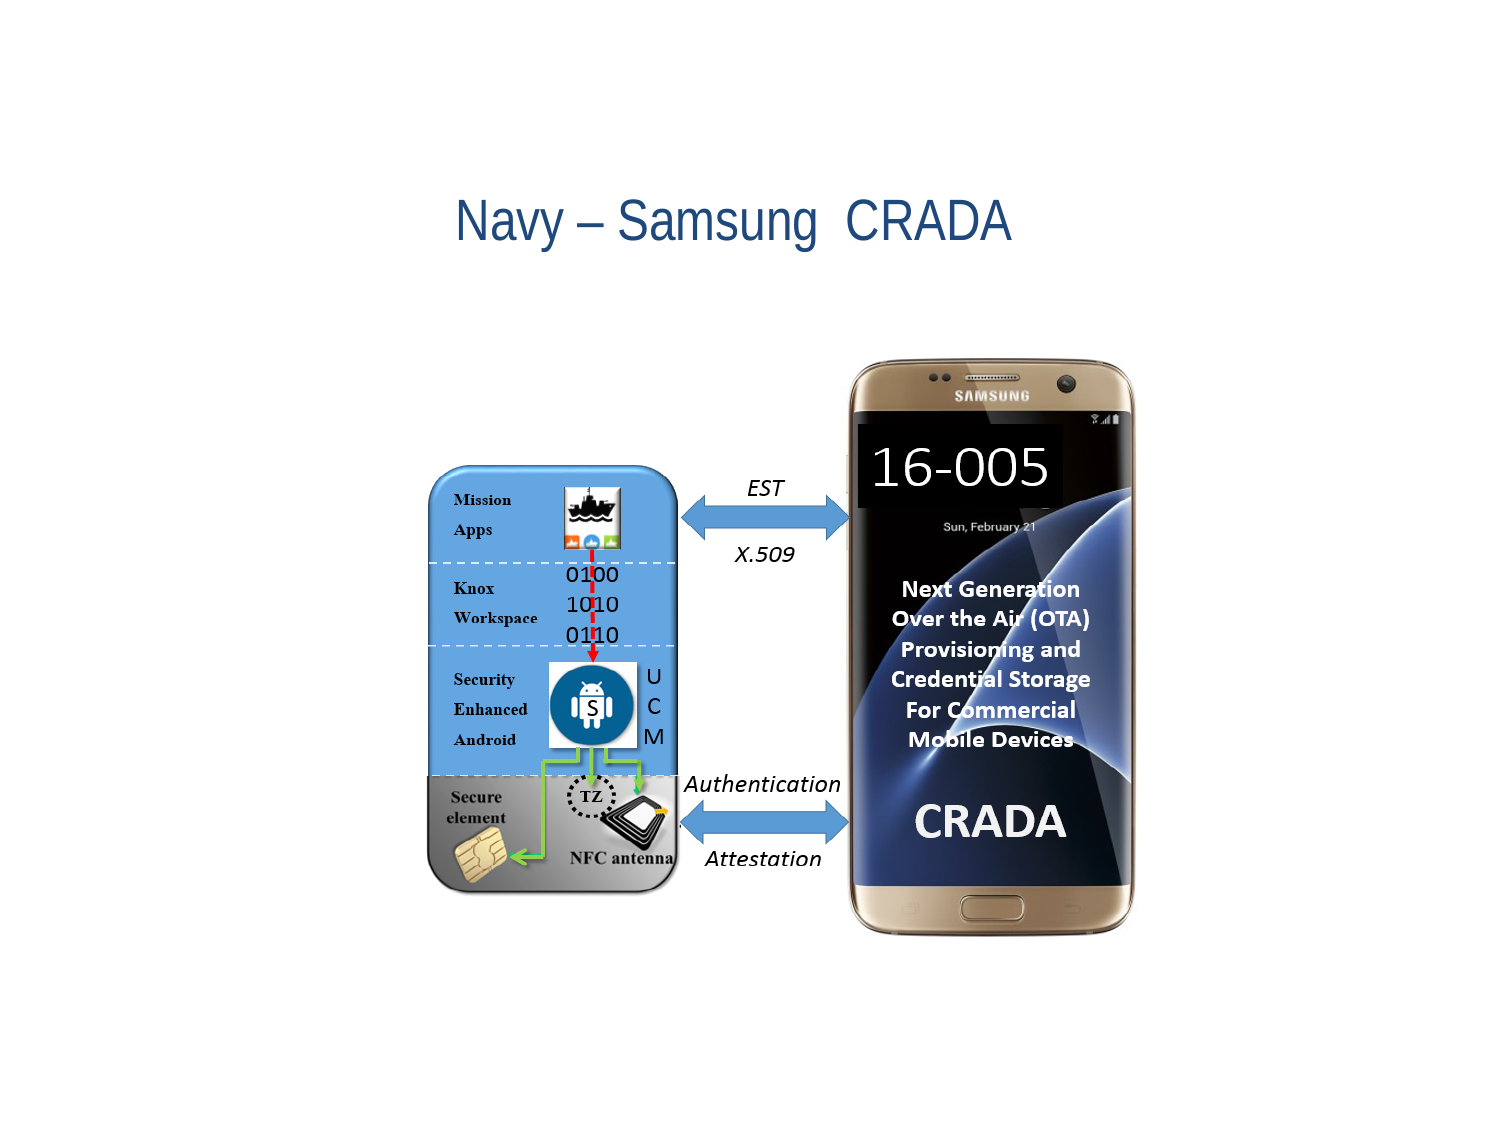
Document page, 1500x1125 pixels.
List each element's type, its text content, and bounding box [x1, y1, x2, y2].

text_box Navy – Samsung CRADA [441, 174, 1028, 260]
picture [424, 355, 1138, 938]
